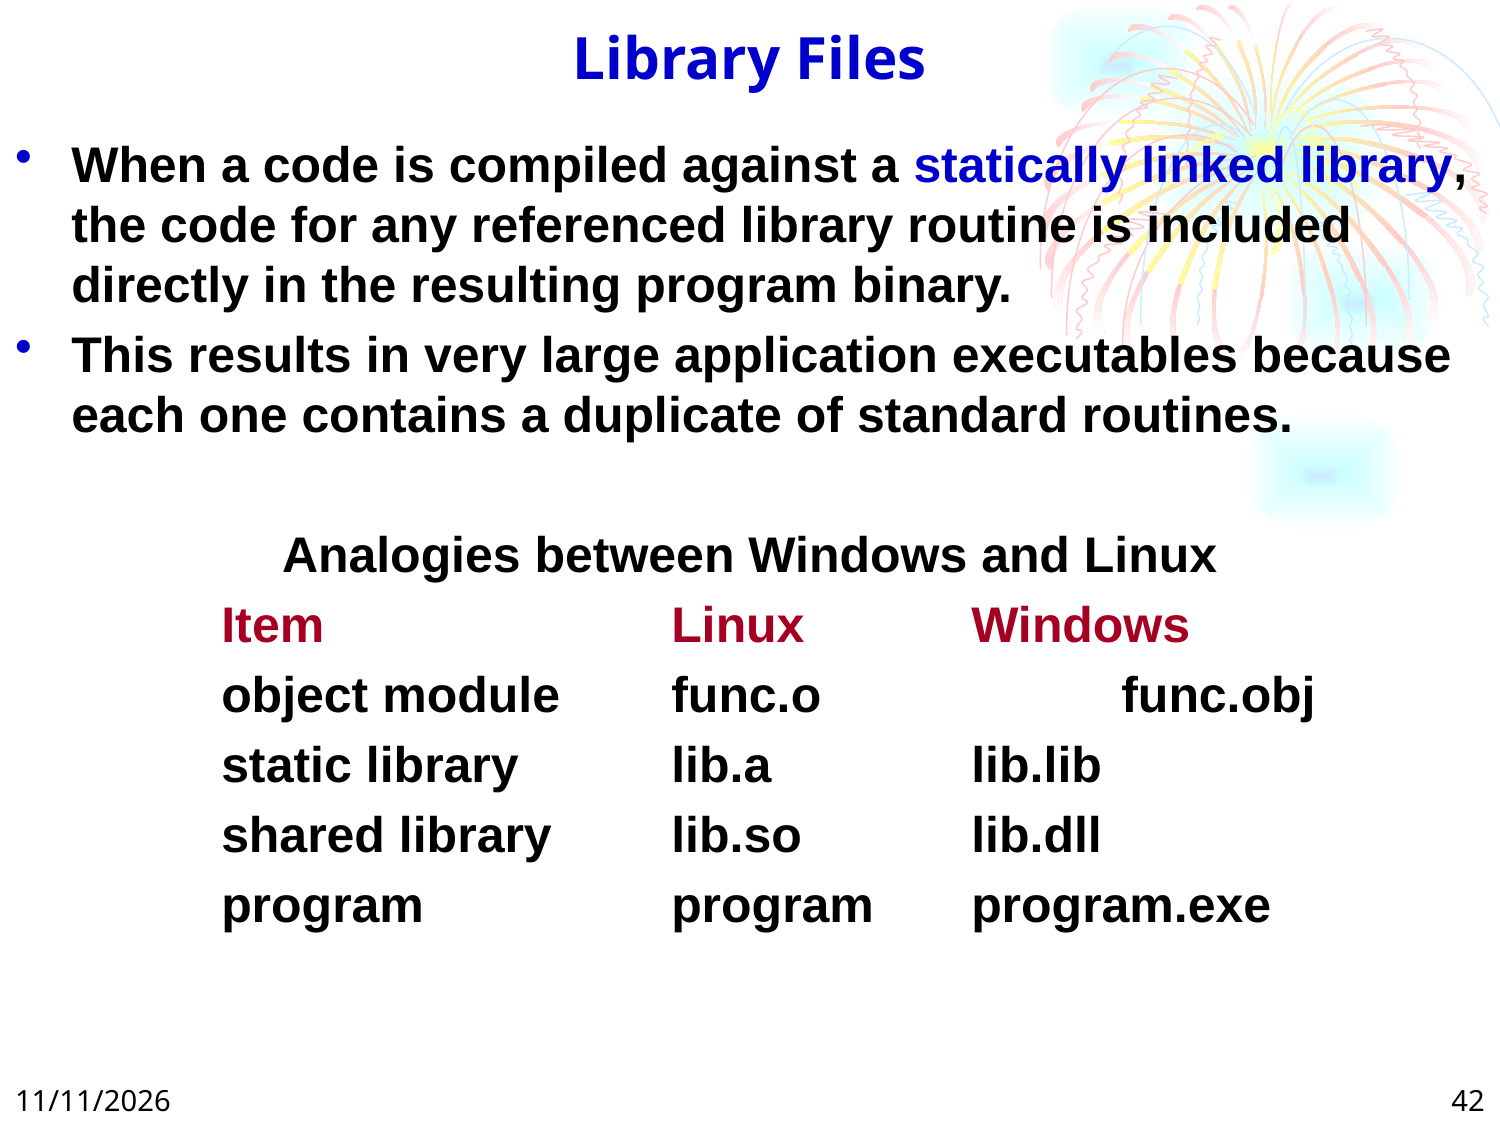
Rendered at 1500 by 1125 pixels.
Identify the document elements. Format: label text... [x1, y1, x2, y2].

title Library Files [0, 0, 1500, 113]
list When a code is compiled against a statically linked library, the code for any referenced library routine is included directly in the resulting program binary. This results in very large application executables because each one contains a duplicate of standard routines. Analogies between Windows and Linux Item Linux Windows object module func.o func.obj static library lib.a lib.lib shared library lib.so lib.dll program program program.exe [0, 125, 1500, 1125]
